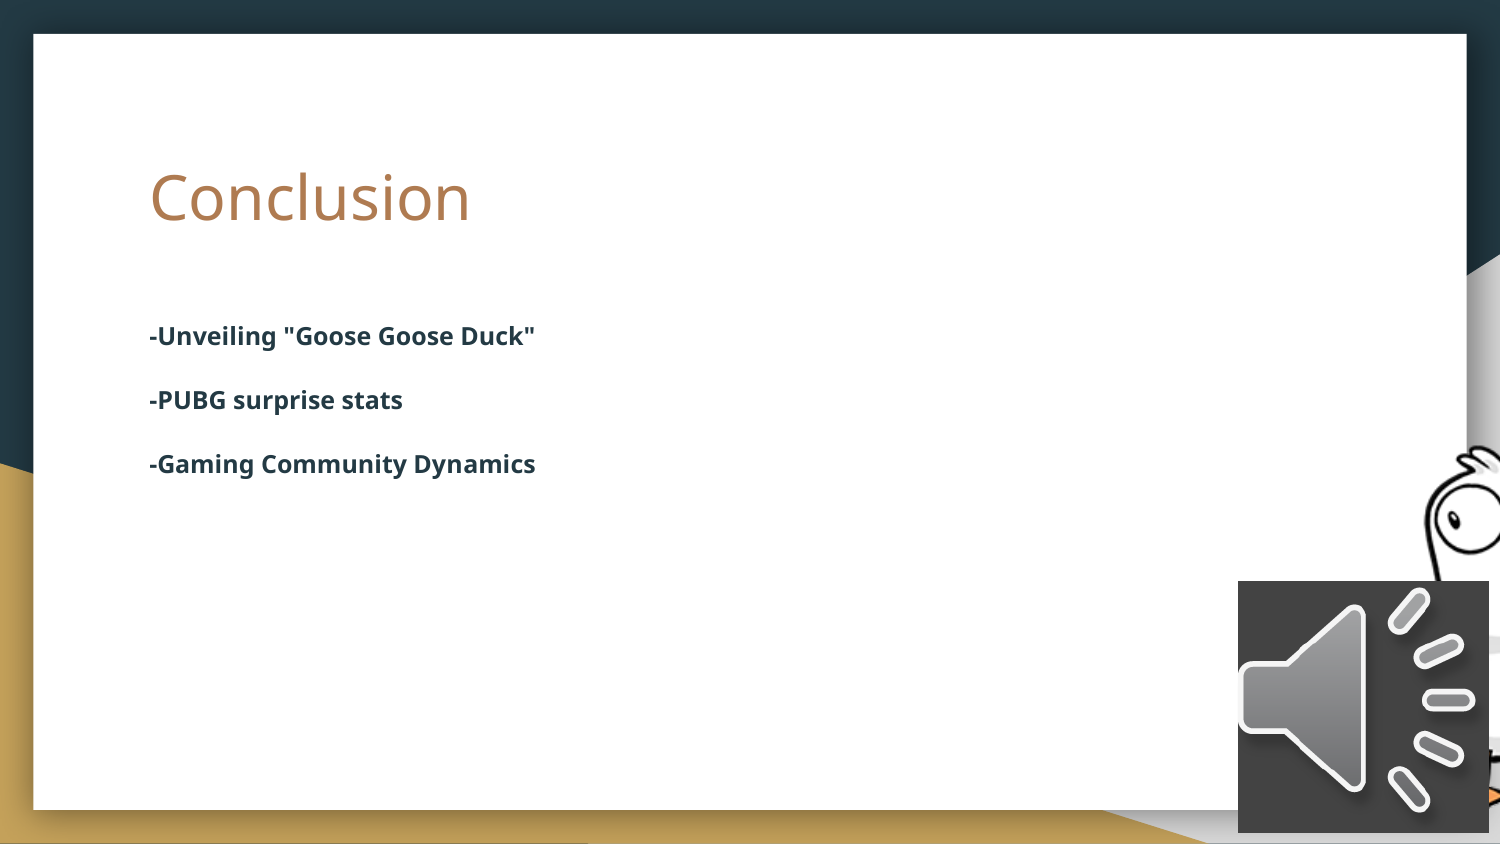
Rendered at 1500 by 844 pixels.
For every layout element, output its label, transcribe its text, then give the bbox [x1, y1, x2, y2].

title Conclusion [134, 138, 1366, 239]
picture [1236, 402, 1500, 834]
list -Unveiling "Goose Goose Duck" -PUBG surprise stats -Gaming Community Dynamics [134, 239, 1366, 641]
